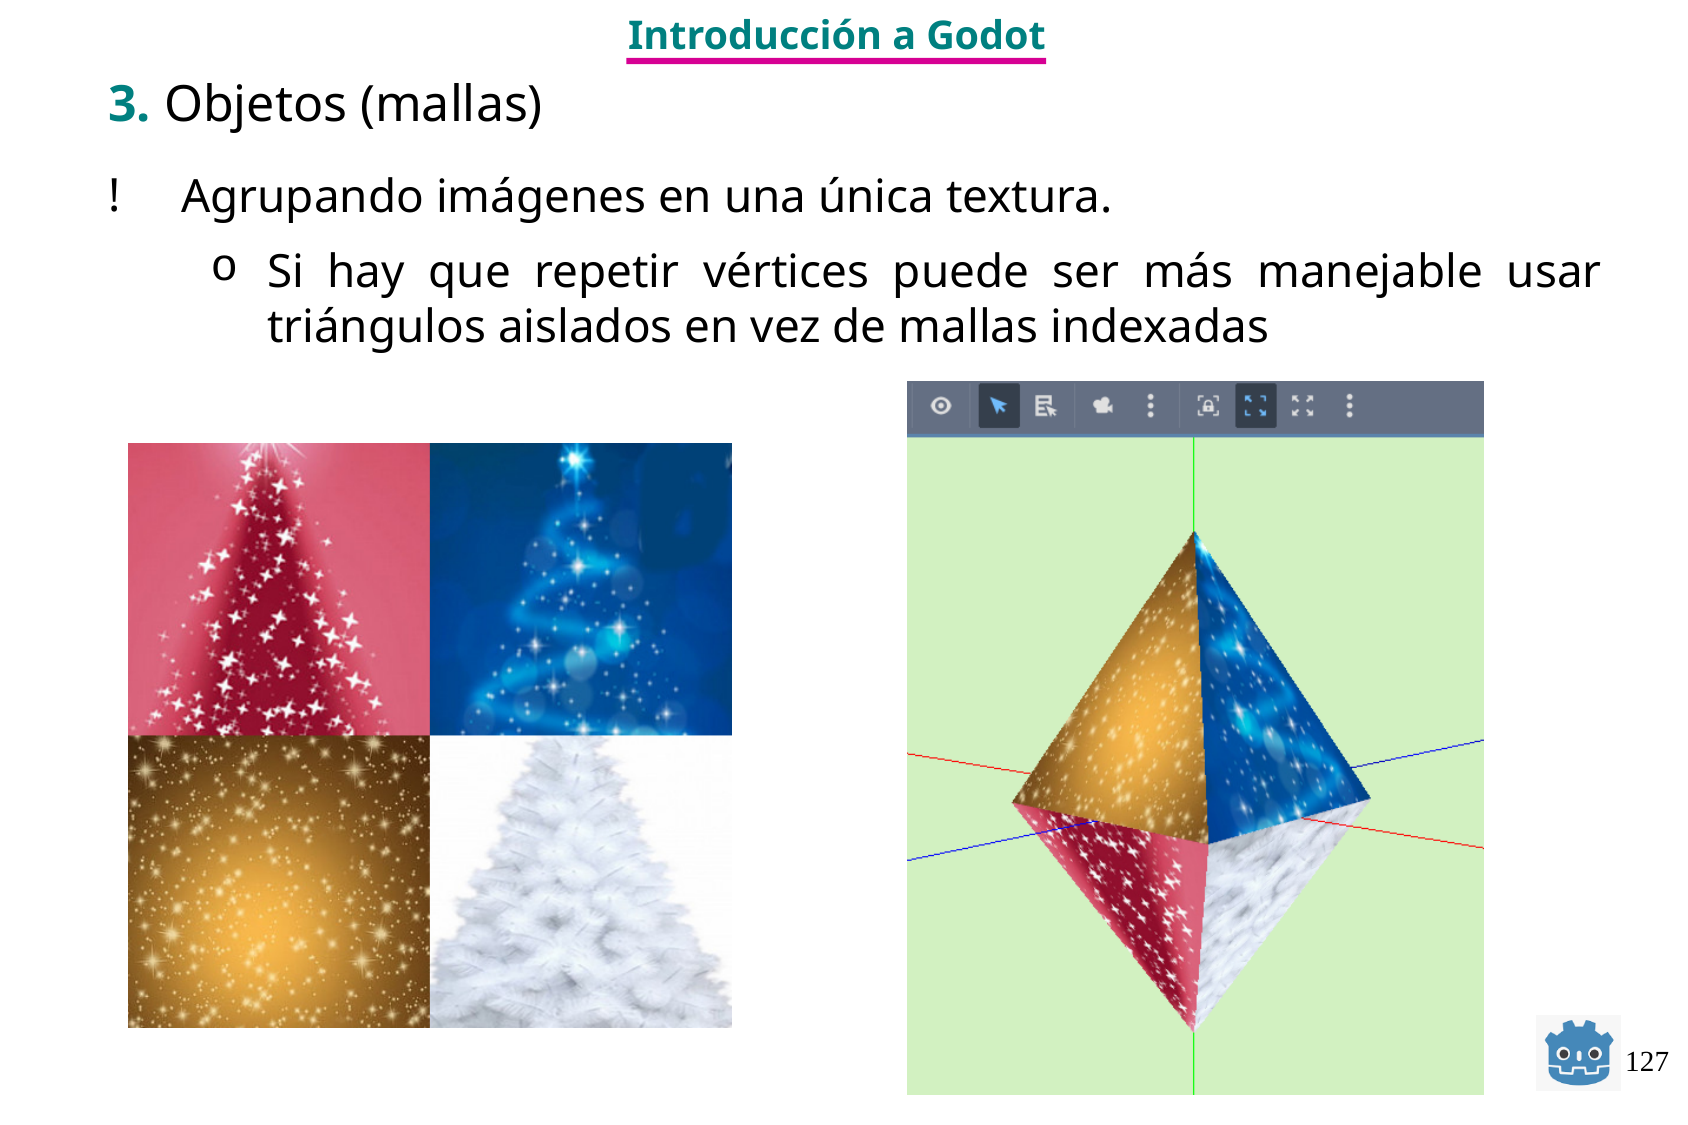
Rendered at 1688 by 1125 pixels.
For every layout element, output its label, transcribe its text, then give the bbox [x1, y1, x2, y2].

picture [907, 381, 1484, 1095]
picture [127, 443, 732, 1028]
picture [1535, 1015, 1621, 1091]
text_box 3. Objetos (mallas) Agrupando imágenes en una única textura. Si hay que repetir vértices puede ser más manejable usar triángulos aislados en vez de mallas indexadas [91, 62, 1621, 451]
text_box Introducción a Godot [149, 0, 1525, 78]
slide_number 127 [1482, 1034, 1685, 1110]
